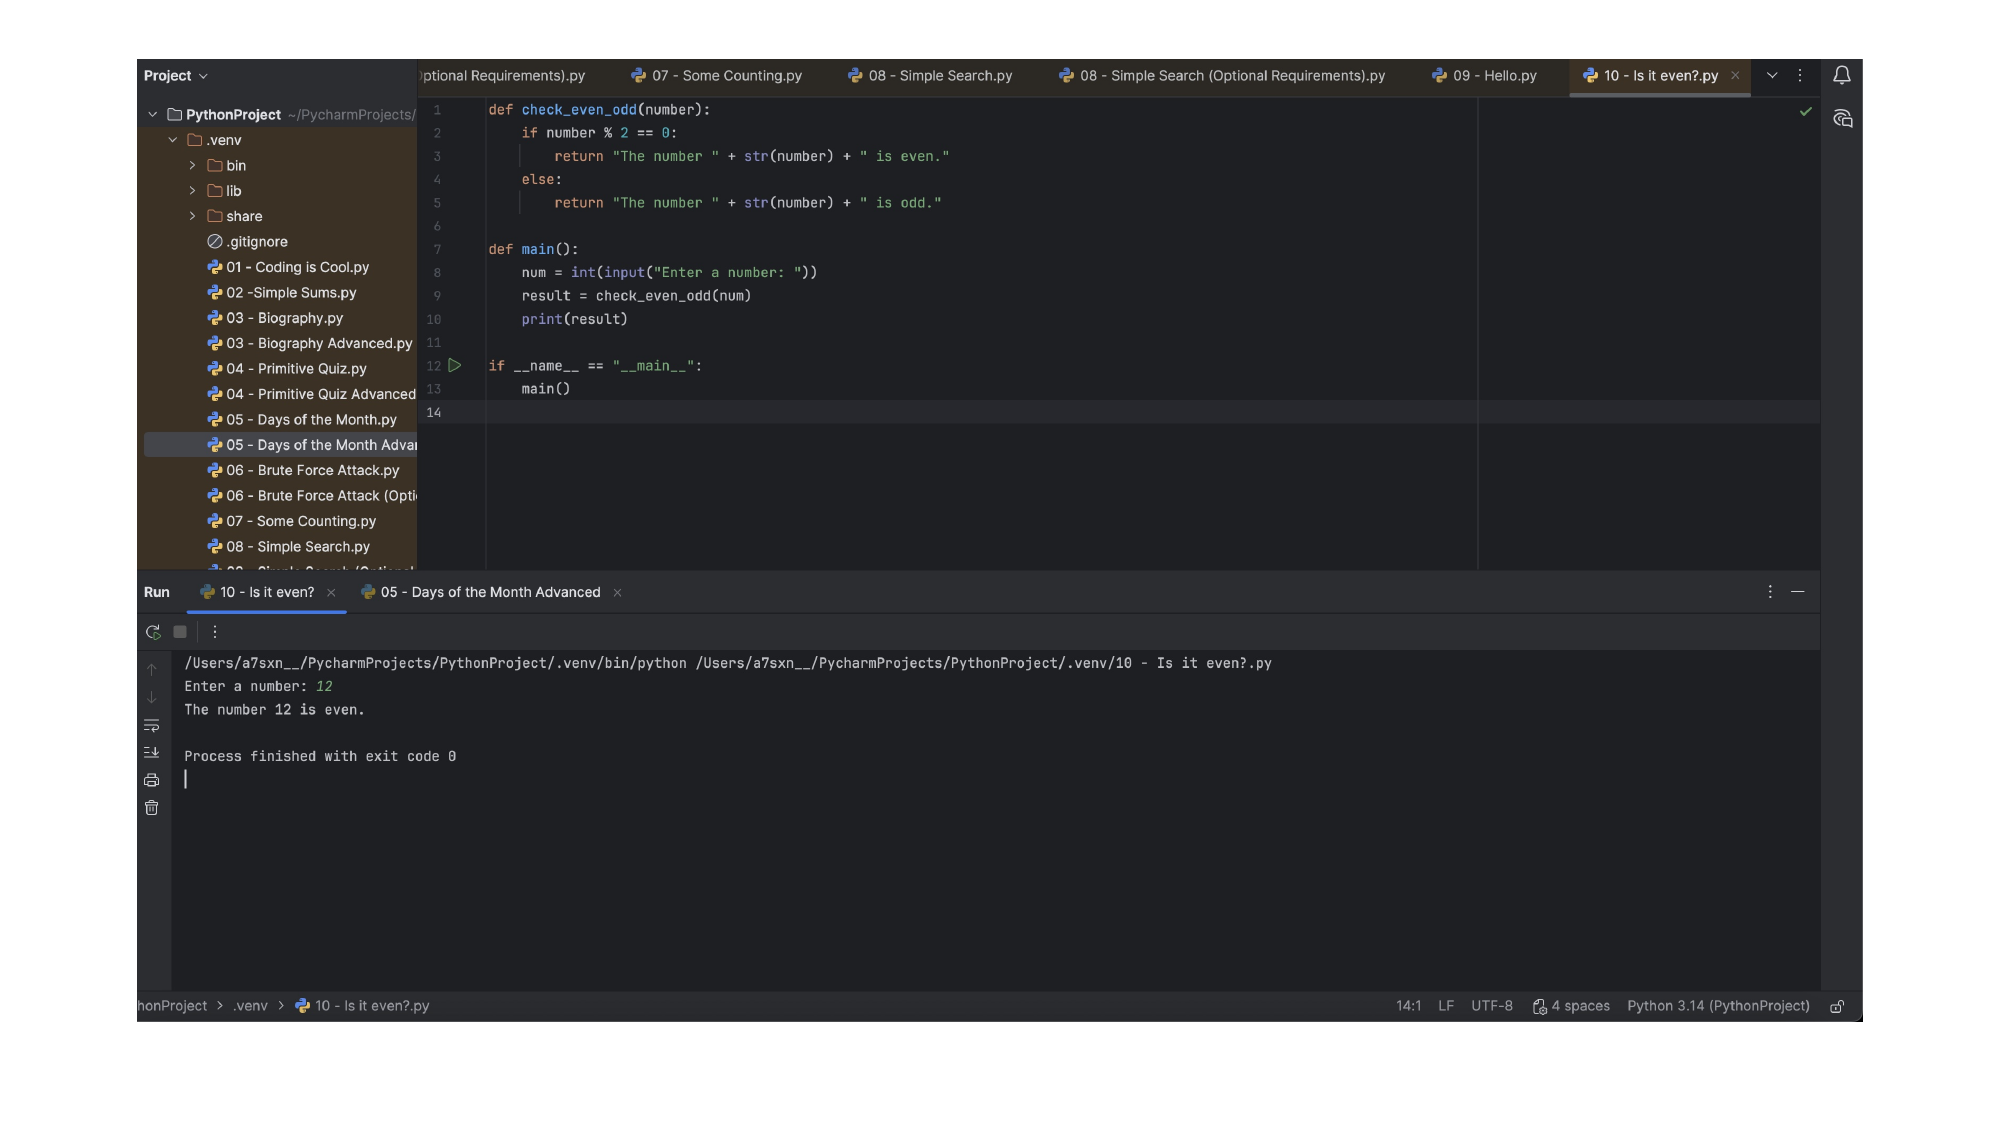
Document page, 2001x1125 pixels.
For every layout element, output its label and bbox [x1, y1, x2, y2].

picture [137, 59, 1863, 1022]
